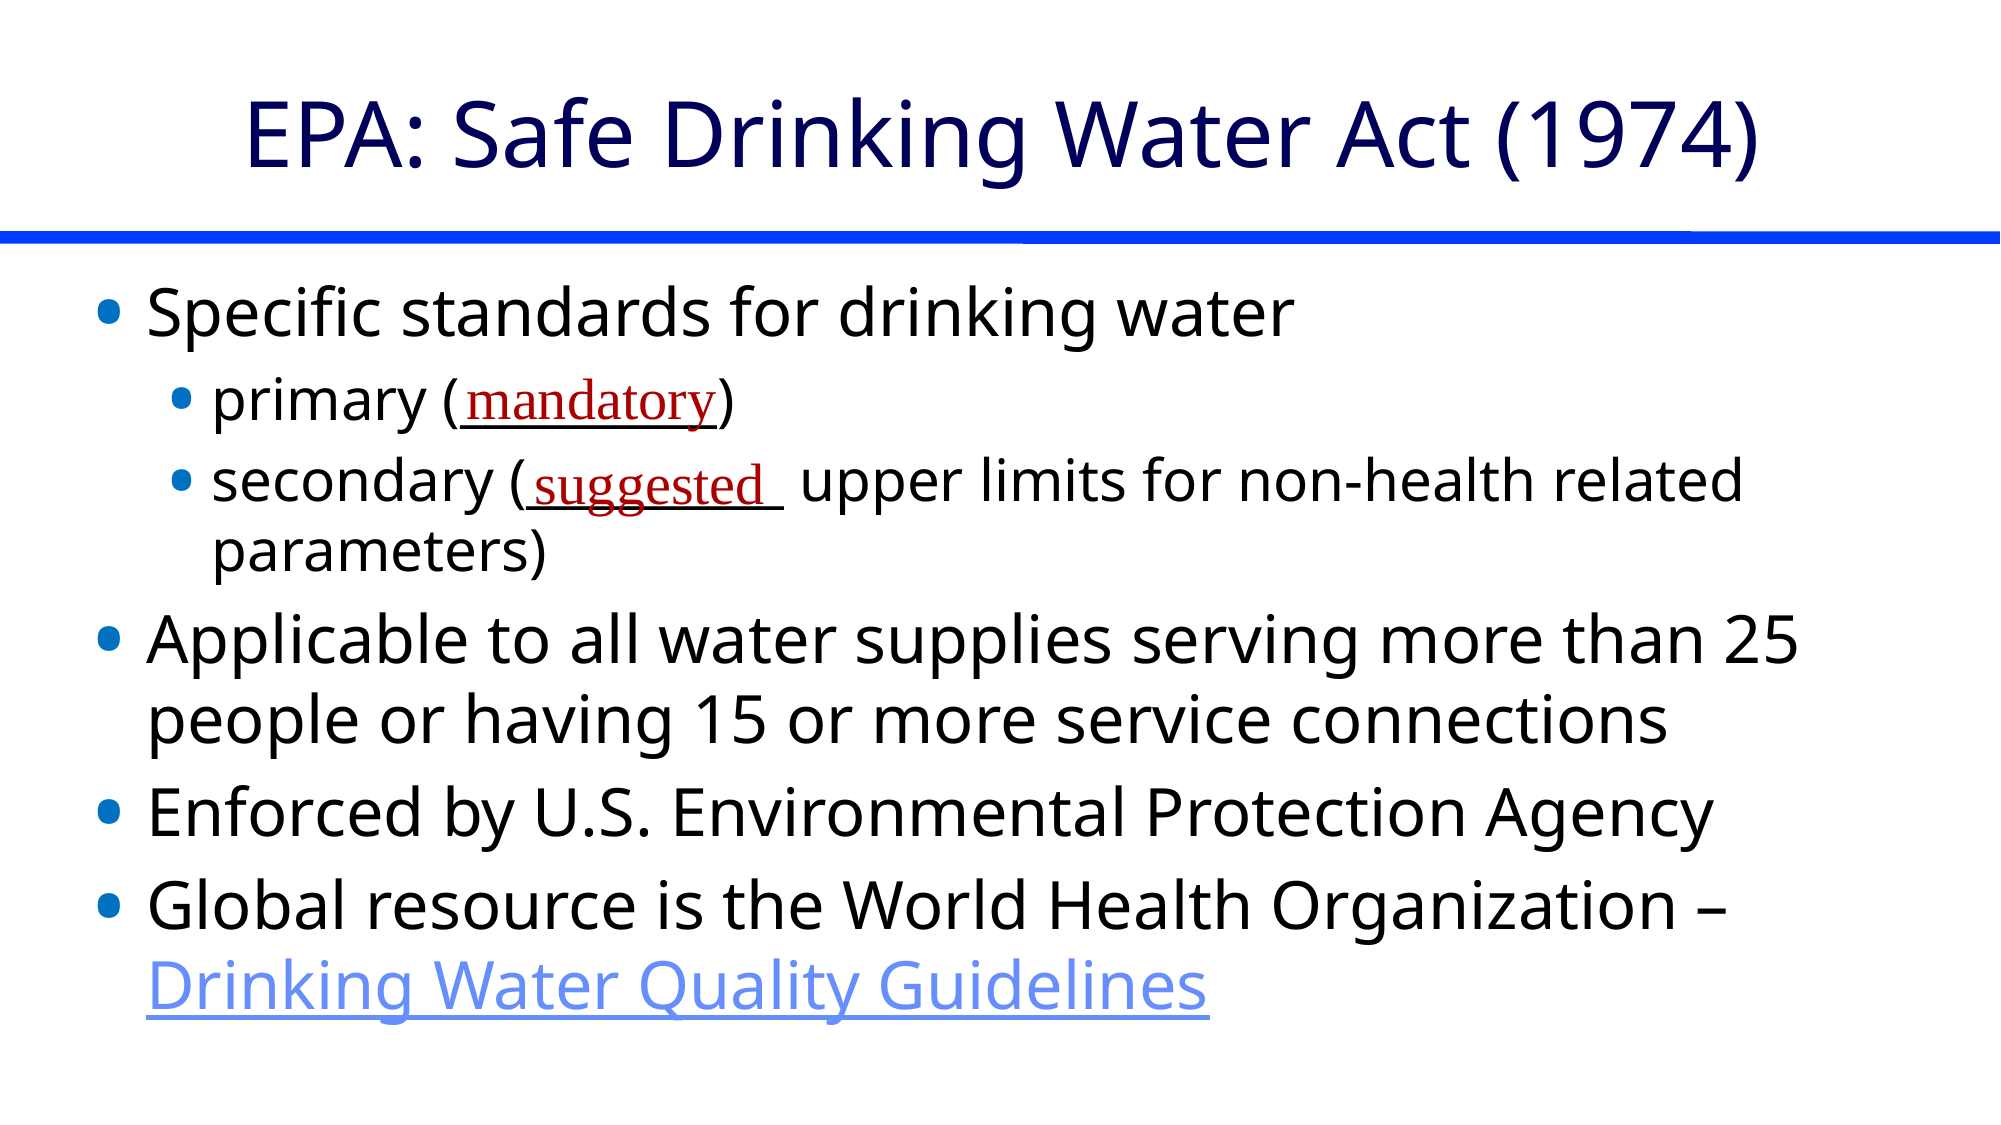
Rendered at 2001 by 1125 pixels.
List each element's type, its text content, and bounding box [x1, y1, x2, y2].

text_box suggested [520, 438, 780, 524]
text_box mandatory [452, 353, 732, 439]
list Specific standards for drinking water primary (__________) secondary (__________ upper limits for non-health related parameters) Applicable to all water supplies serving more than 25 people or having 15 or more service connections Enforced by U.S. Environmental Protection Agency Global resource is the World Health Organization – Drinking Water Quality Guidelines [74, 262, 1930, 1006]
title EPA: Safe Drinking Water Act (1974) [75, 37, 1930, 225]
